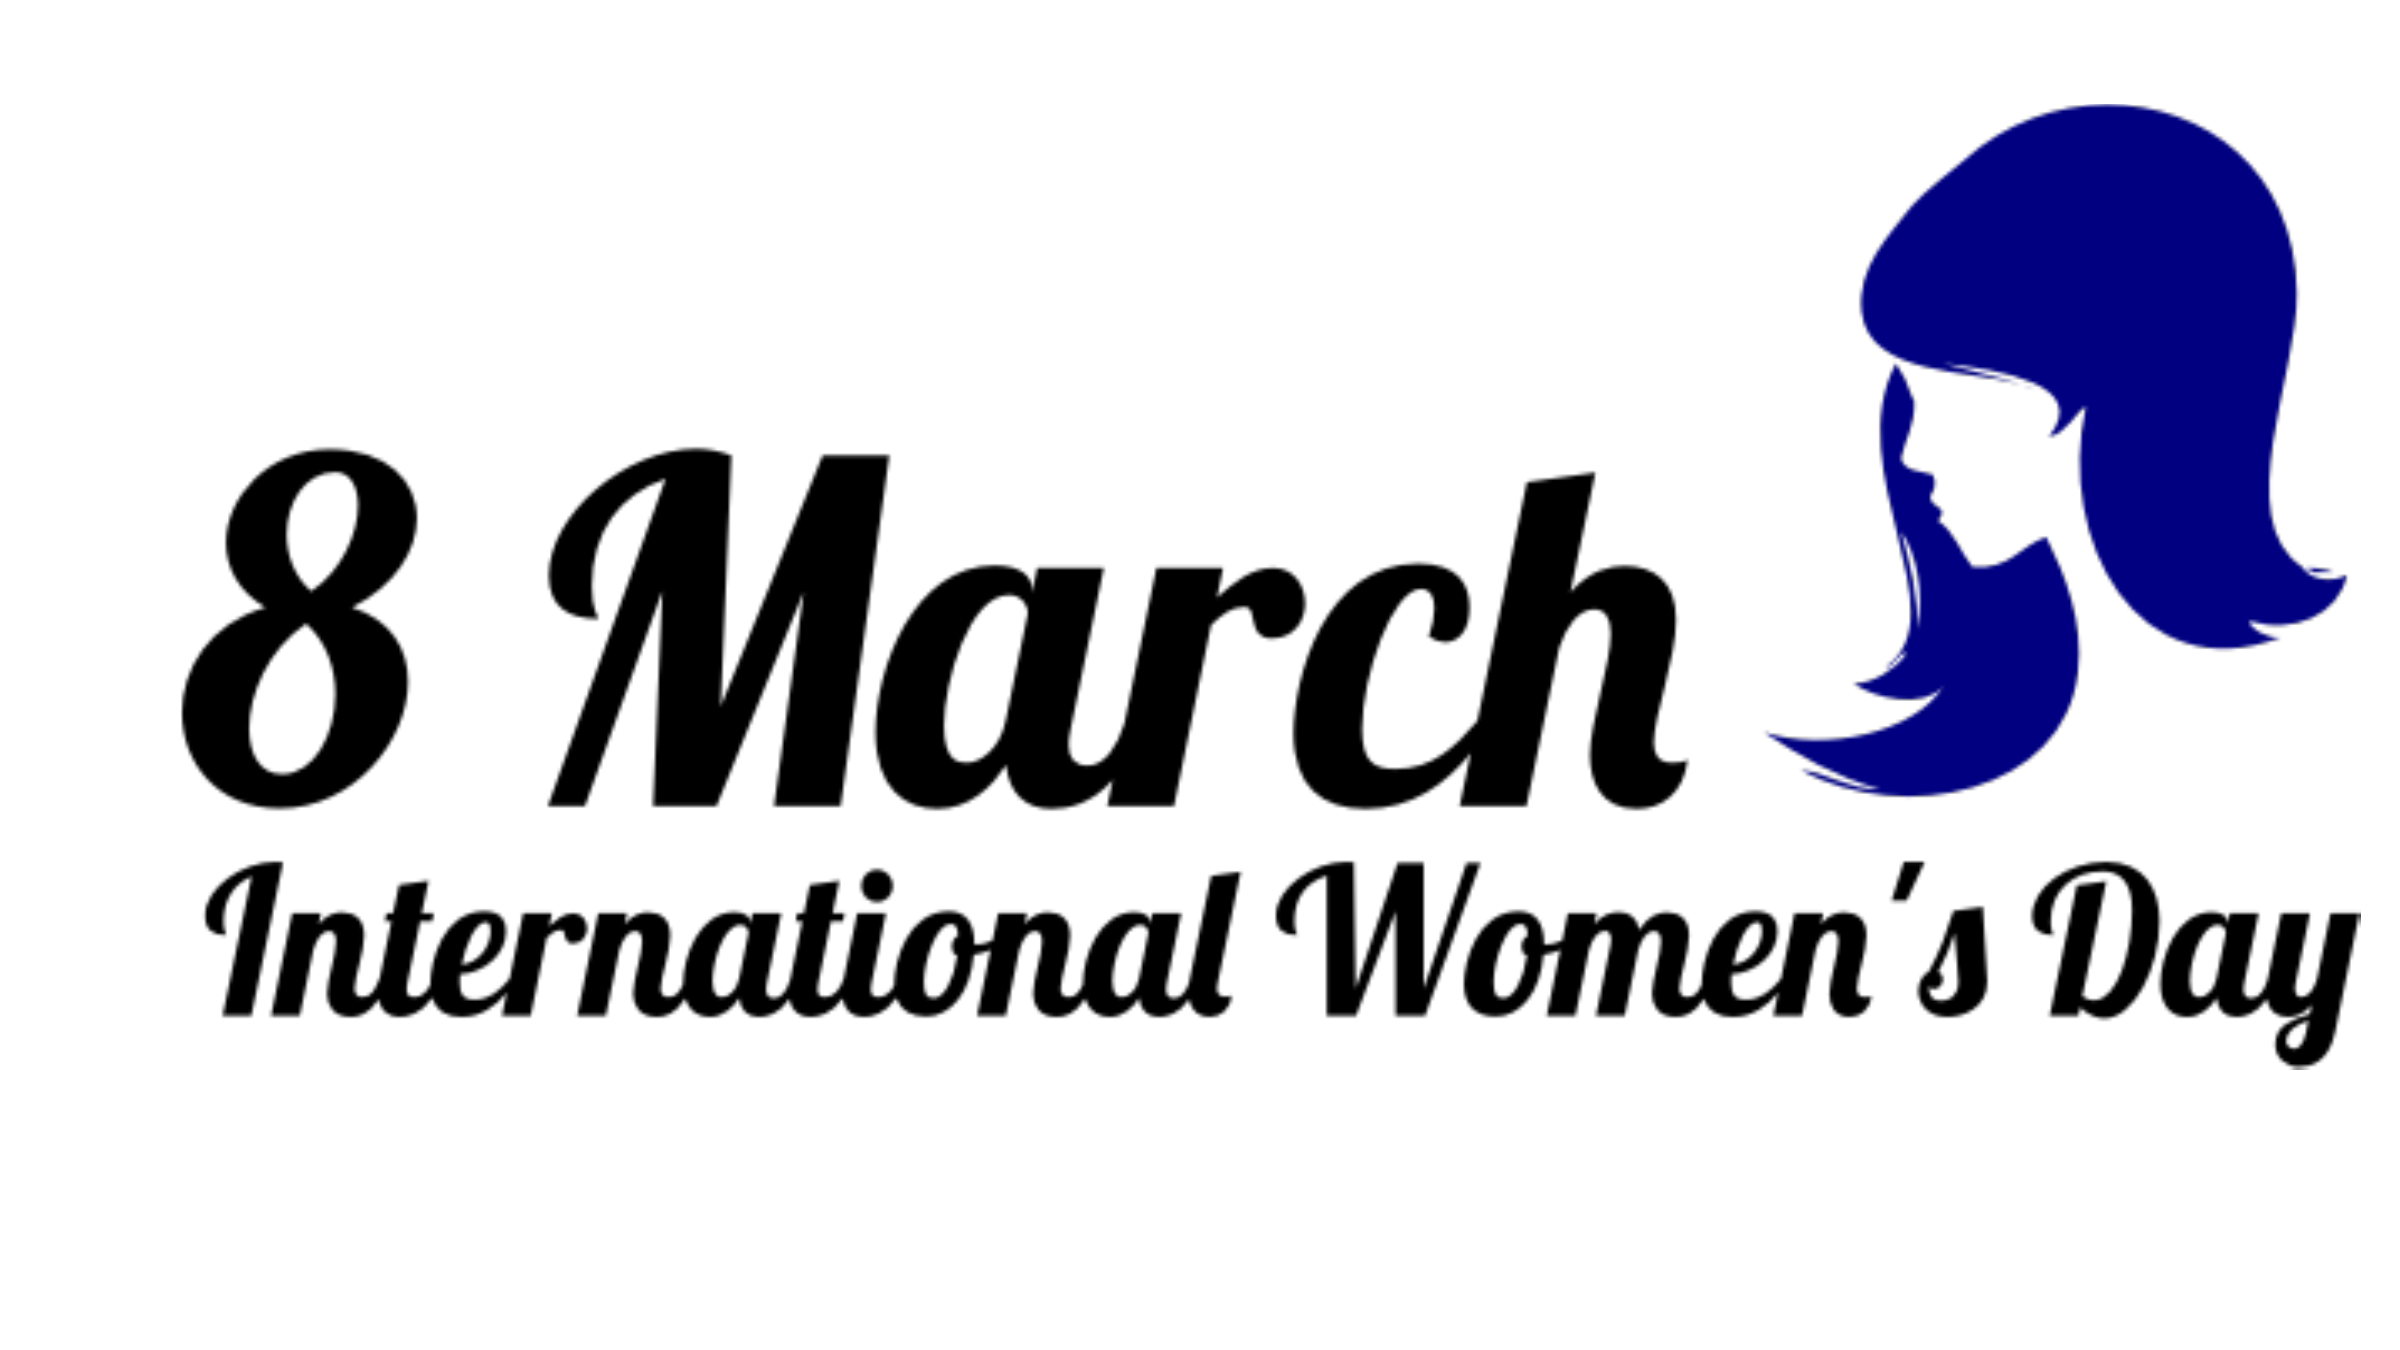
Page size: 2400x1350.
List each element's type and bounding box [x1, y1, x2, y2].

picture [180, 104, 2361, 1070]
